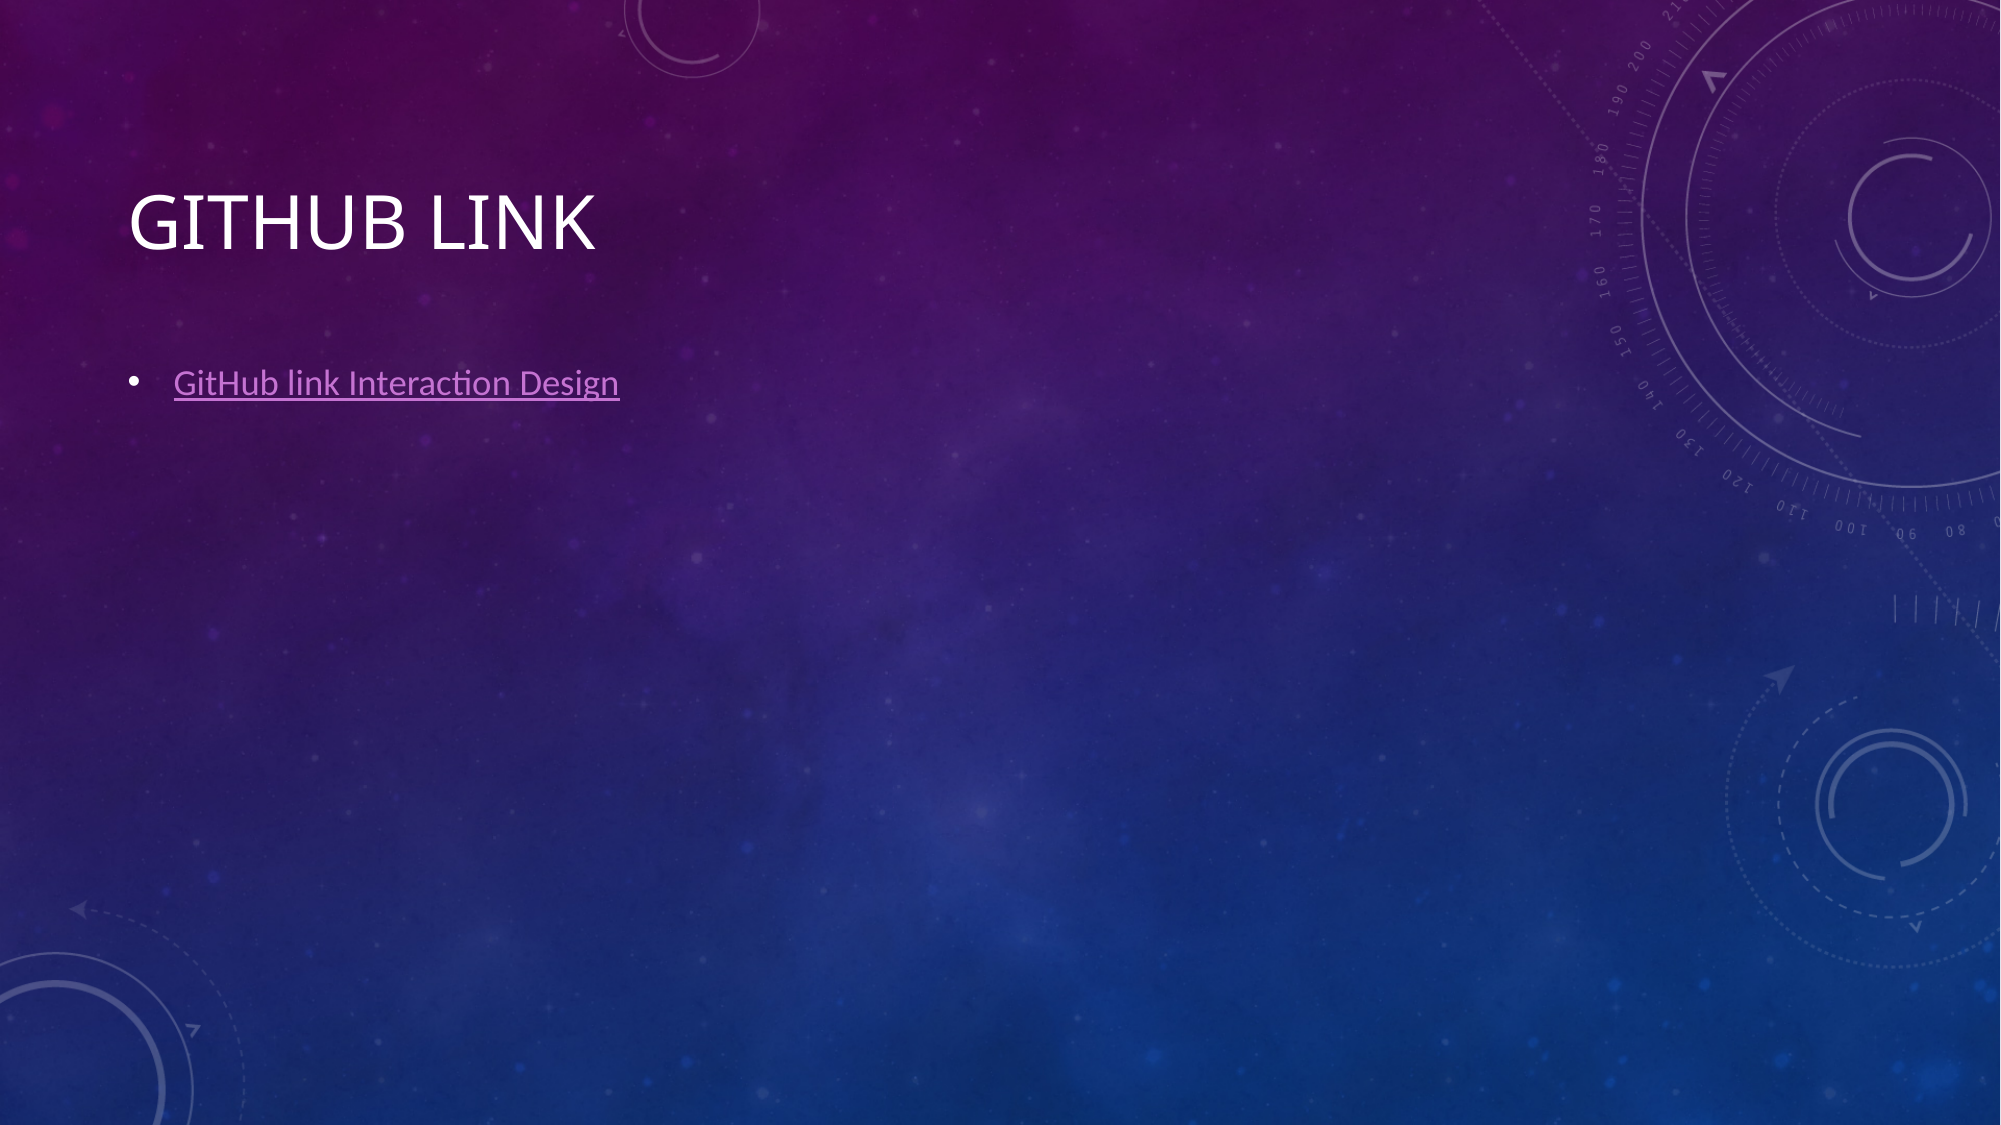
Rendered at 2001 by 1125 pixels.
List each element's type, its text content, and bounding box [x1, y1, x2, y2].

list GitHub link Interaction Design [112, 351, 1775, 411]
picture [0, 0, 2001, 1125]
title Github link [112, 99, 1775, 339]
